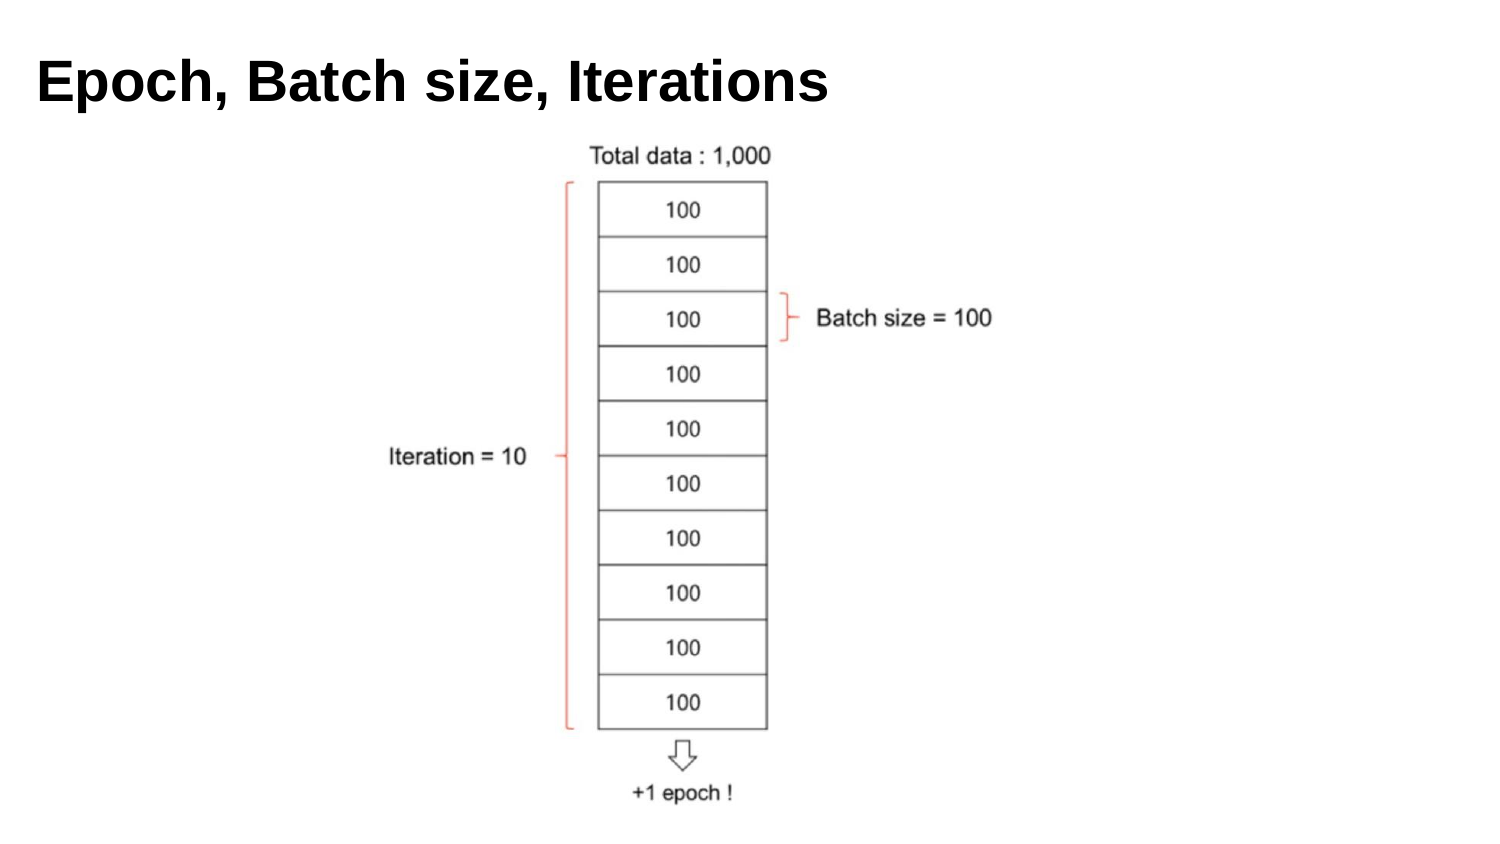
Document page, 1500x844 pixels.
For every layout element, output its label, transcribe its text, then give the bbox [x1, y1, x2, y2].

title Epoch, Batch size, Iterations [21, 28, 1419, 123]
picture [358, 138, 1028, 818]
